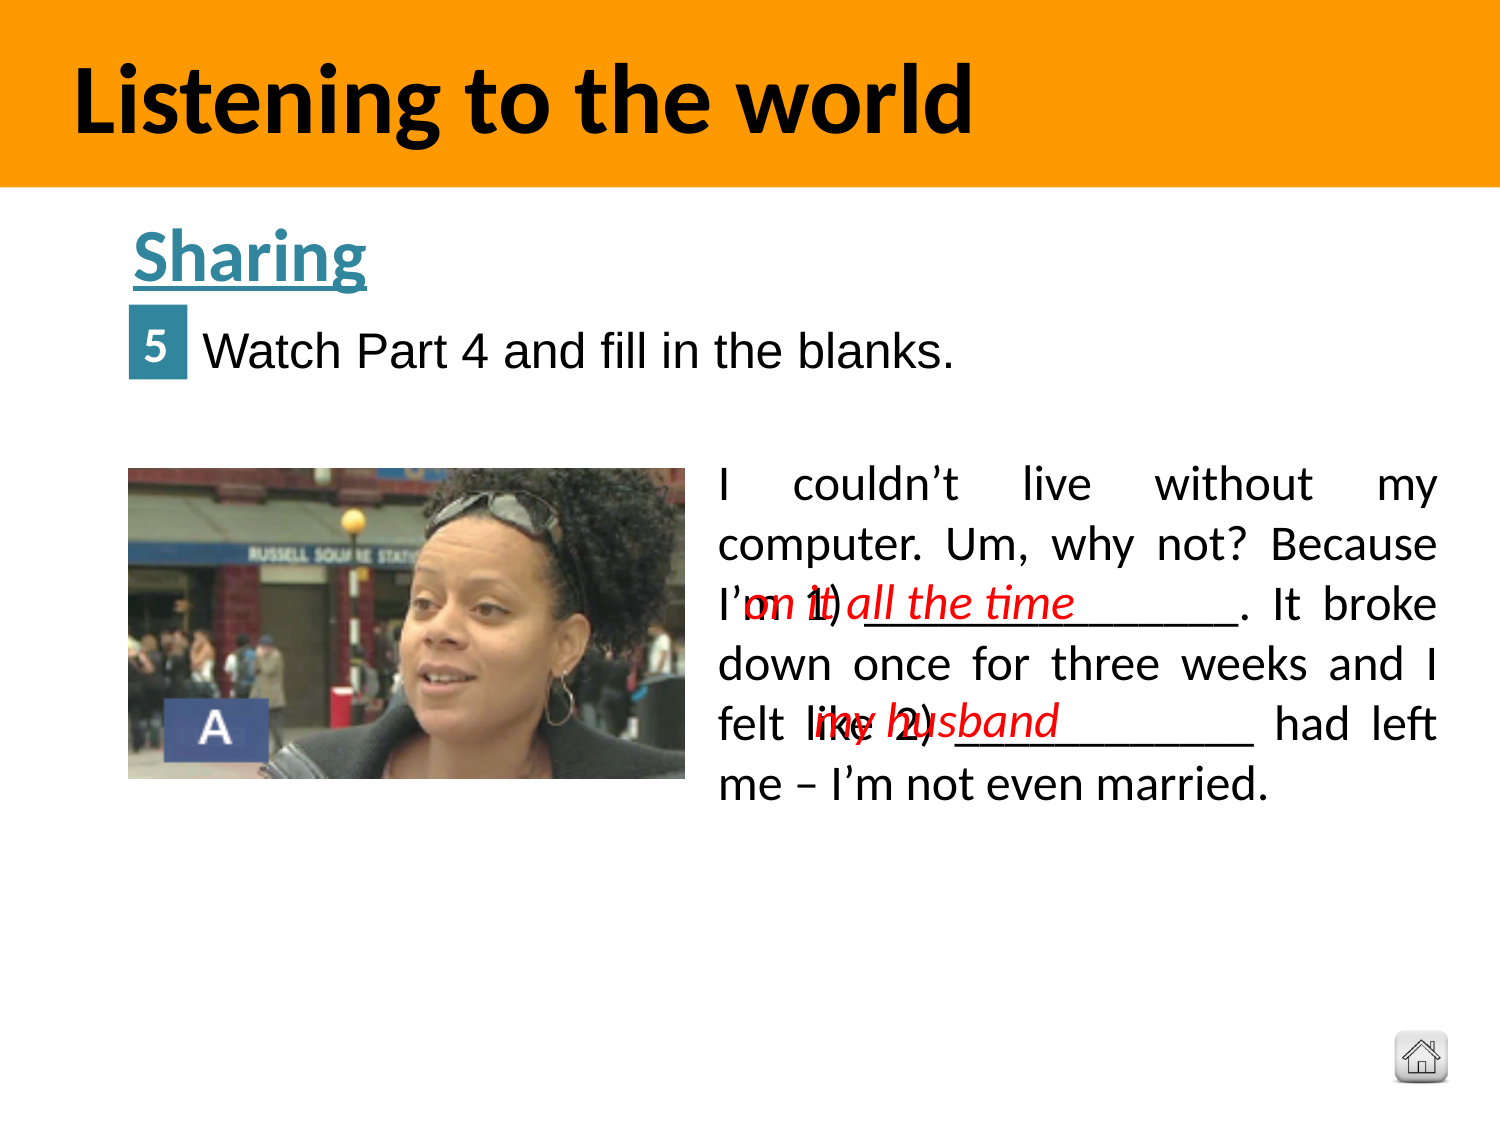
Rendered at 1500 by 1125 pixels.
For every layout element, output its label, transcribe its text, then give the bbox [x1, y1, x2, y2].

text_box on it all the time [729, 562, 1102, 638]
text_box my husband [799, 679, 1076, 755]
text_box Listening to the world [0, 0, 1500, 190]
text_box Sharing [118, 199, 383, 304]
picture [1382, 1019, 1460, 1097]
text_box I couldn’t live without my computer. Um, why not? Because I’m 1) _______________. It broke down once for three weeks and I felt like 2) ____________ had left me – I’m not even married. [703, 398, 1453, 864]
picture [128, 468, 685, 779]
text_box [128, 304, 1290, 387]
